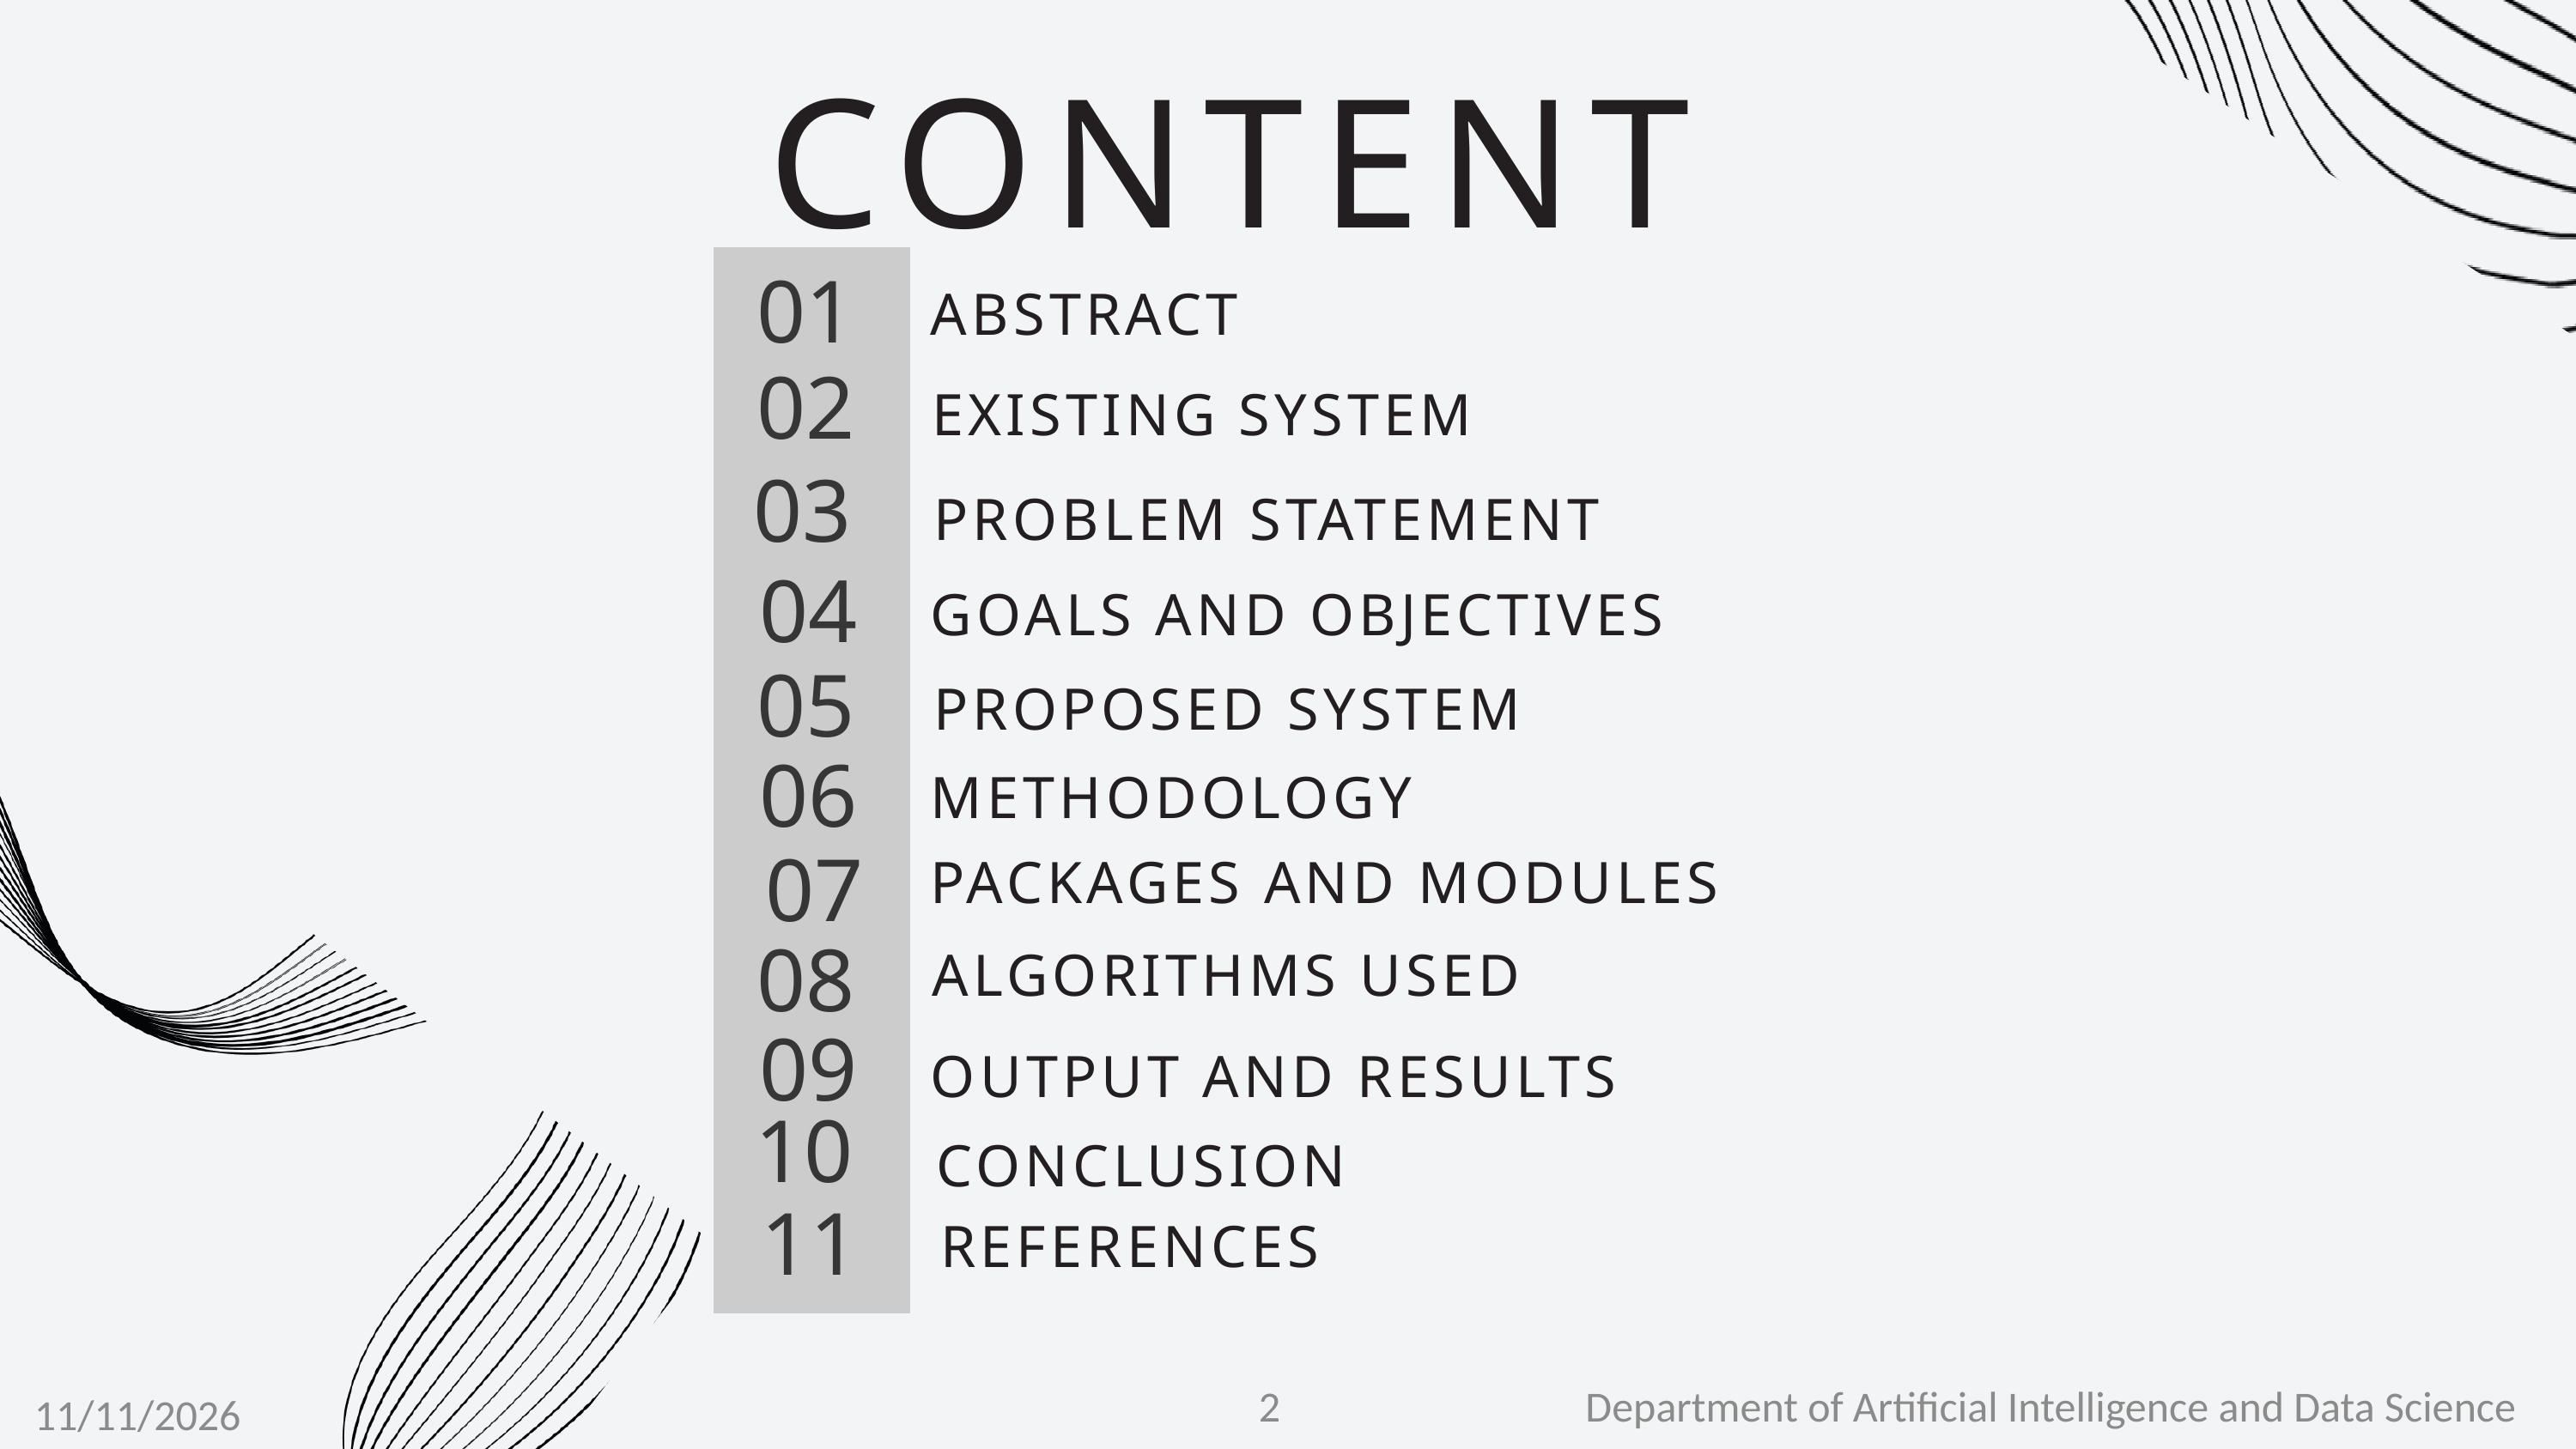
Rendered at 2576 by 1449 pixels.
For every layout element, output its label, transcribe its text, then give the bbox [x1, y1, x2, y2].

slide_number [21, 1387, 322, 1440]
text_box CONTENT [707, 17, 1753, 264]
text_box PROPOSED SYSTEM [933, 679, 1790, 743]
text_box GOALS AND OBJECTIVES [930, 584, 1747, 647]
text_box METHODOLOGY [930, 767, 1787, 831]
footer Department of Artificial Intelligence and Data Science [1525, 1379, 2576, 1431]
text_box OUTPUT AND RESULTS [930, 1046, 1747, 1109]
text_box PACKAGES AND MODULES [930, 852, 1747, 915]
text_box EXISTING SYSTEM [932, 384, 1748, 447]
text_box ALGORITHMS USED [932, 945, 1748, 1009]
slide_number 2 [993, 1379, 1294, 1431]
text_box ABSTRACT [930, 284, 1747, 348]
text_box PROBLEM STATEMENT [933, 489, 1750, 553]
text_box CONCLUSION [936, 1135, 1753, 1198]
text_box REFERENCES [940, 1216, 1756, 1279]
text_box [0, 692, 708, 1449]
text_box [713, 247, 911, 1314]
text_box [2068, 0, 2576, 338]
